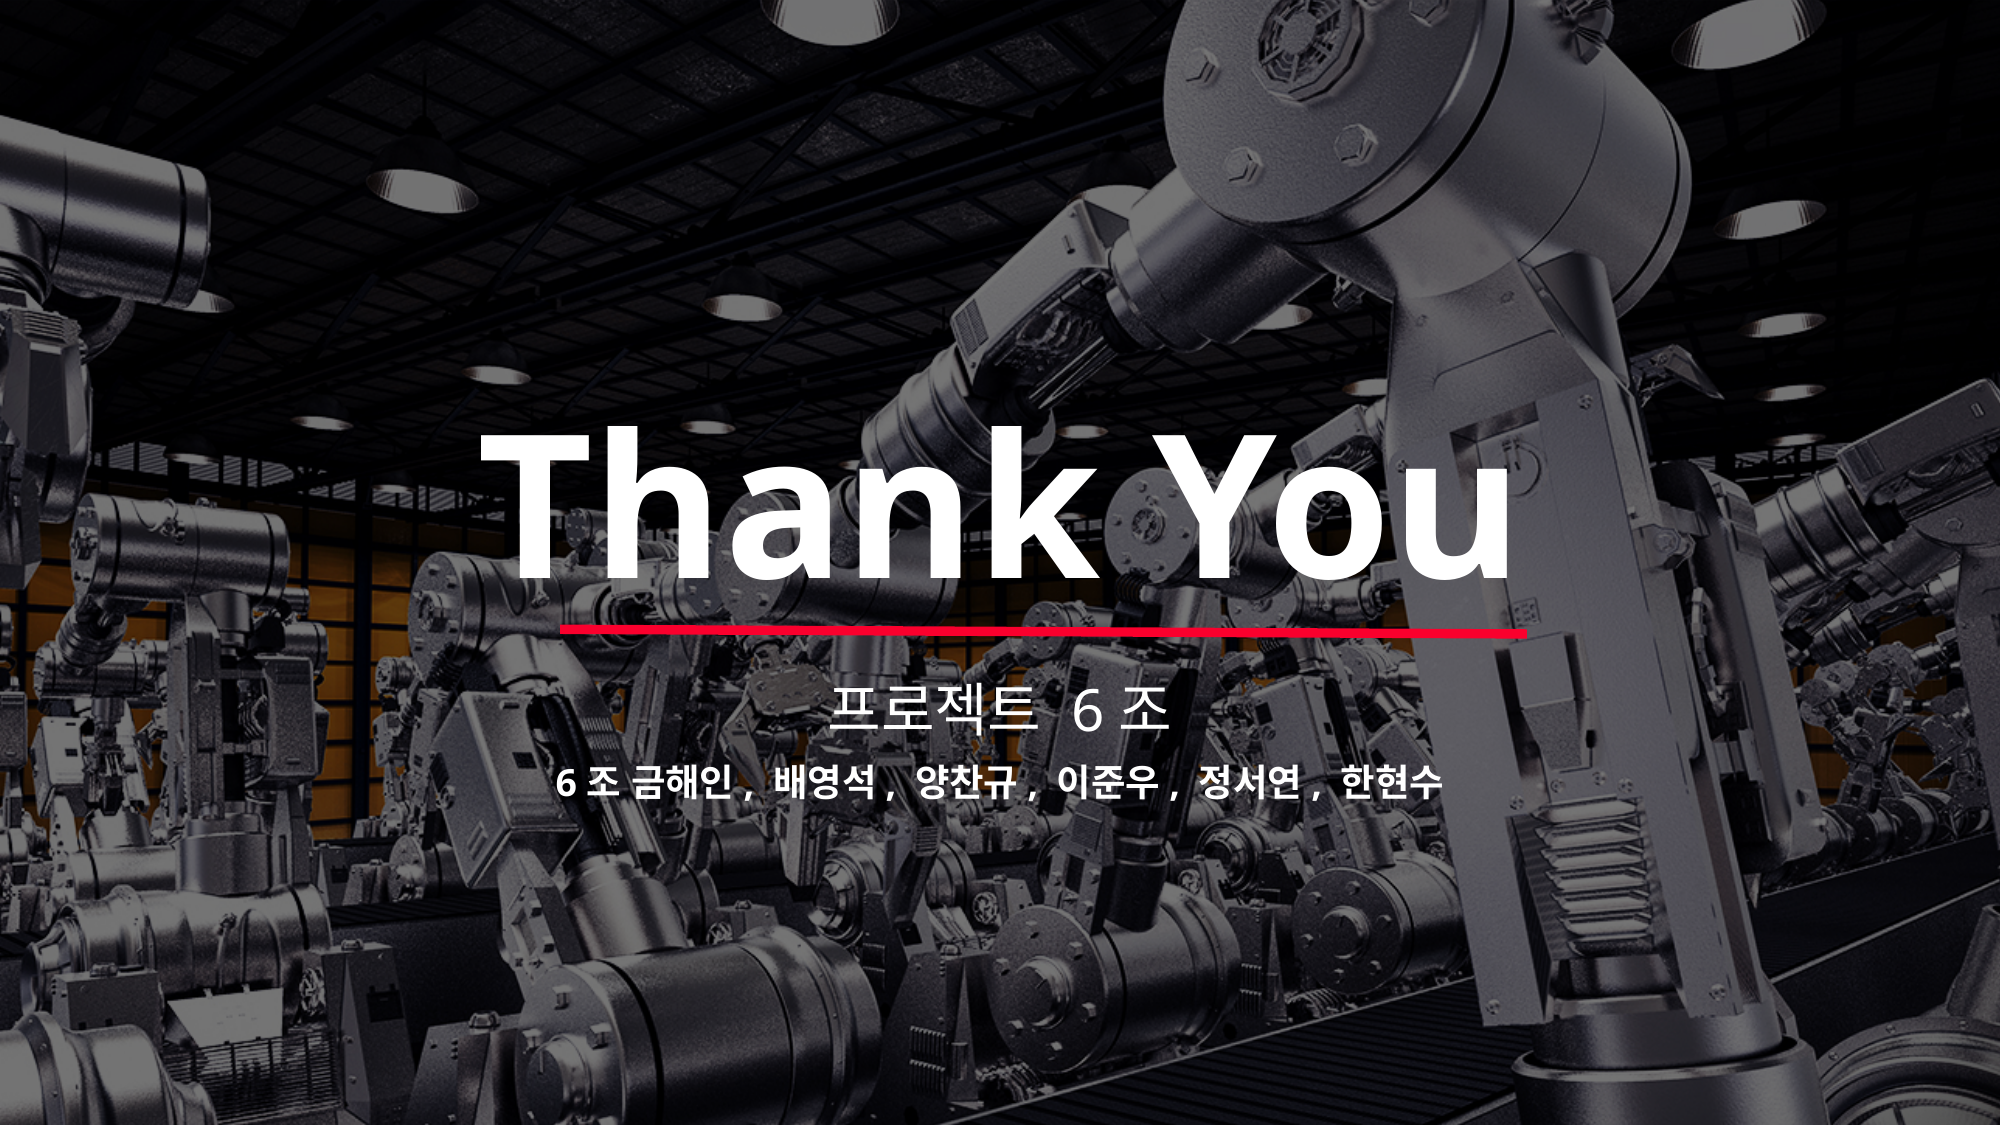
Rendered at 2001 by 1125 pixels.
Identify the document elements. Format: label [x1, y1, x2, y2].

text_box [560, 629, 1527, 634]
picture [0, 0, 2000, 1125]
